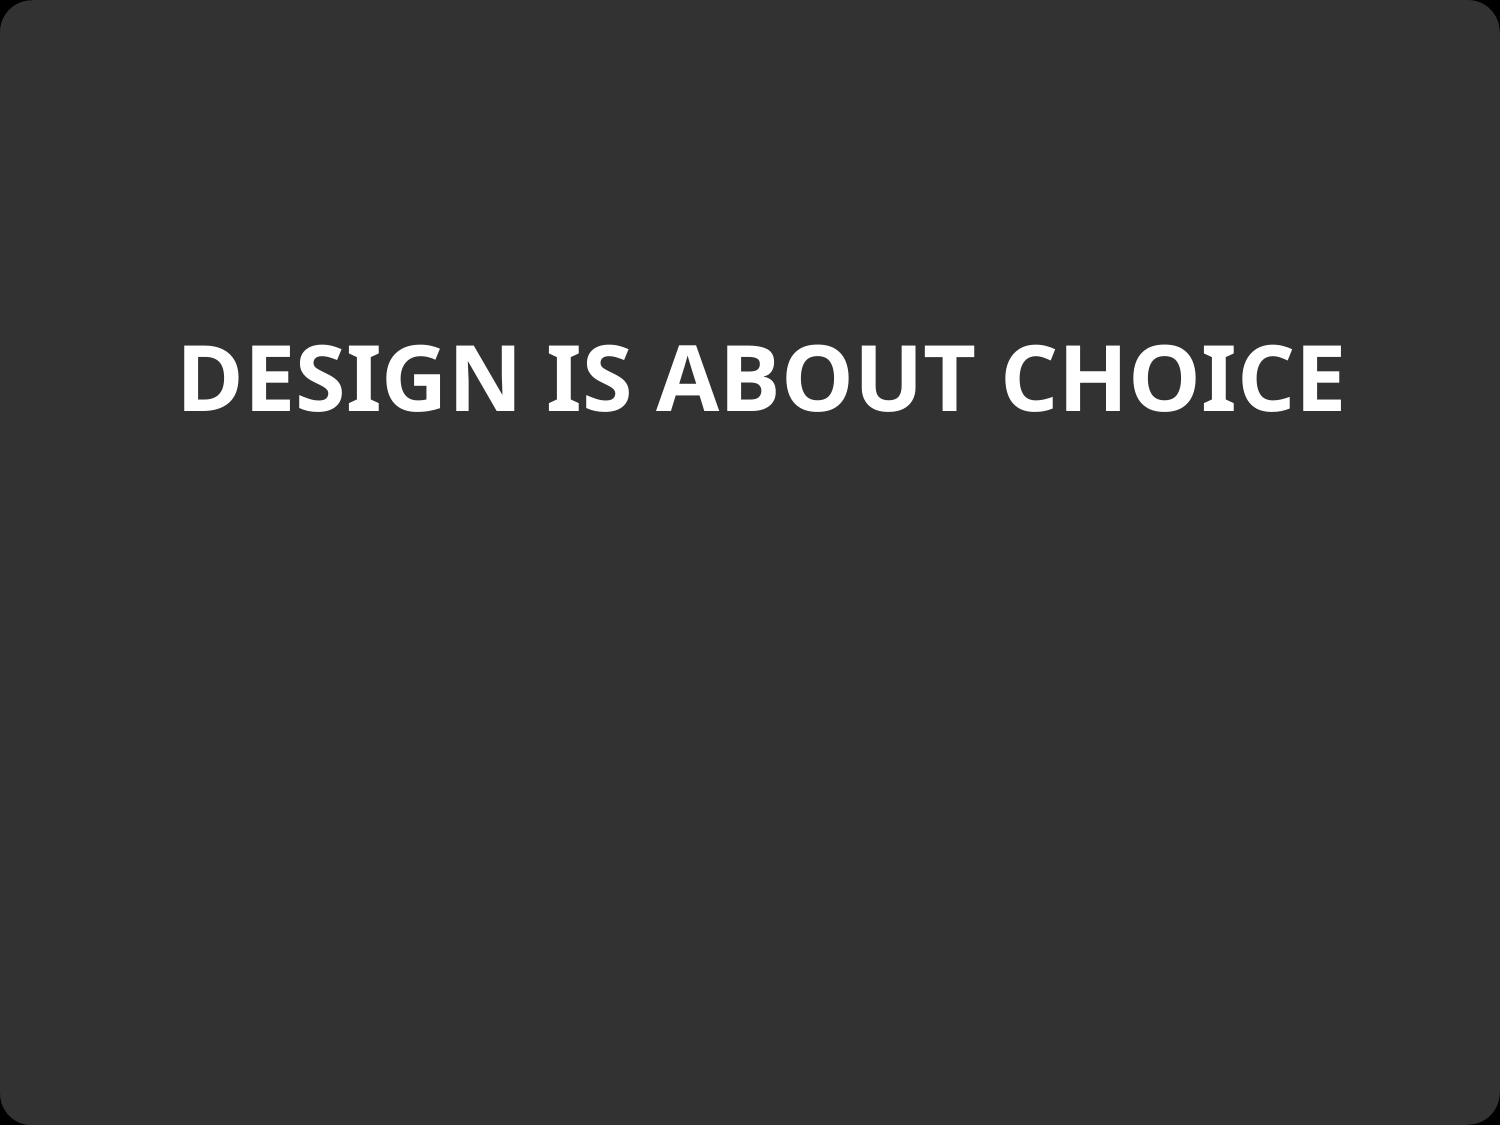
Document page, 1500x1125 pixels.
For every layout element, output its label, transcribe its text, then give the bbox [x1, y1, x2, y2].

title DESIGN IS ABOUT CHOICE [74, 312, 1451, 481]
